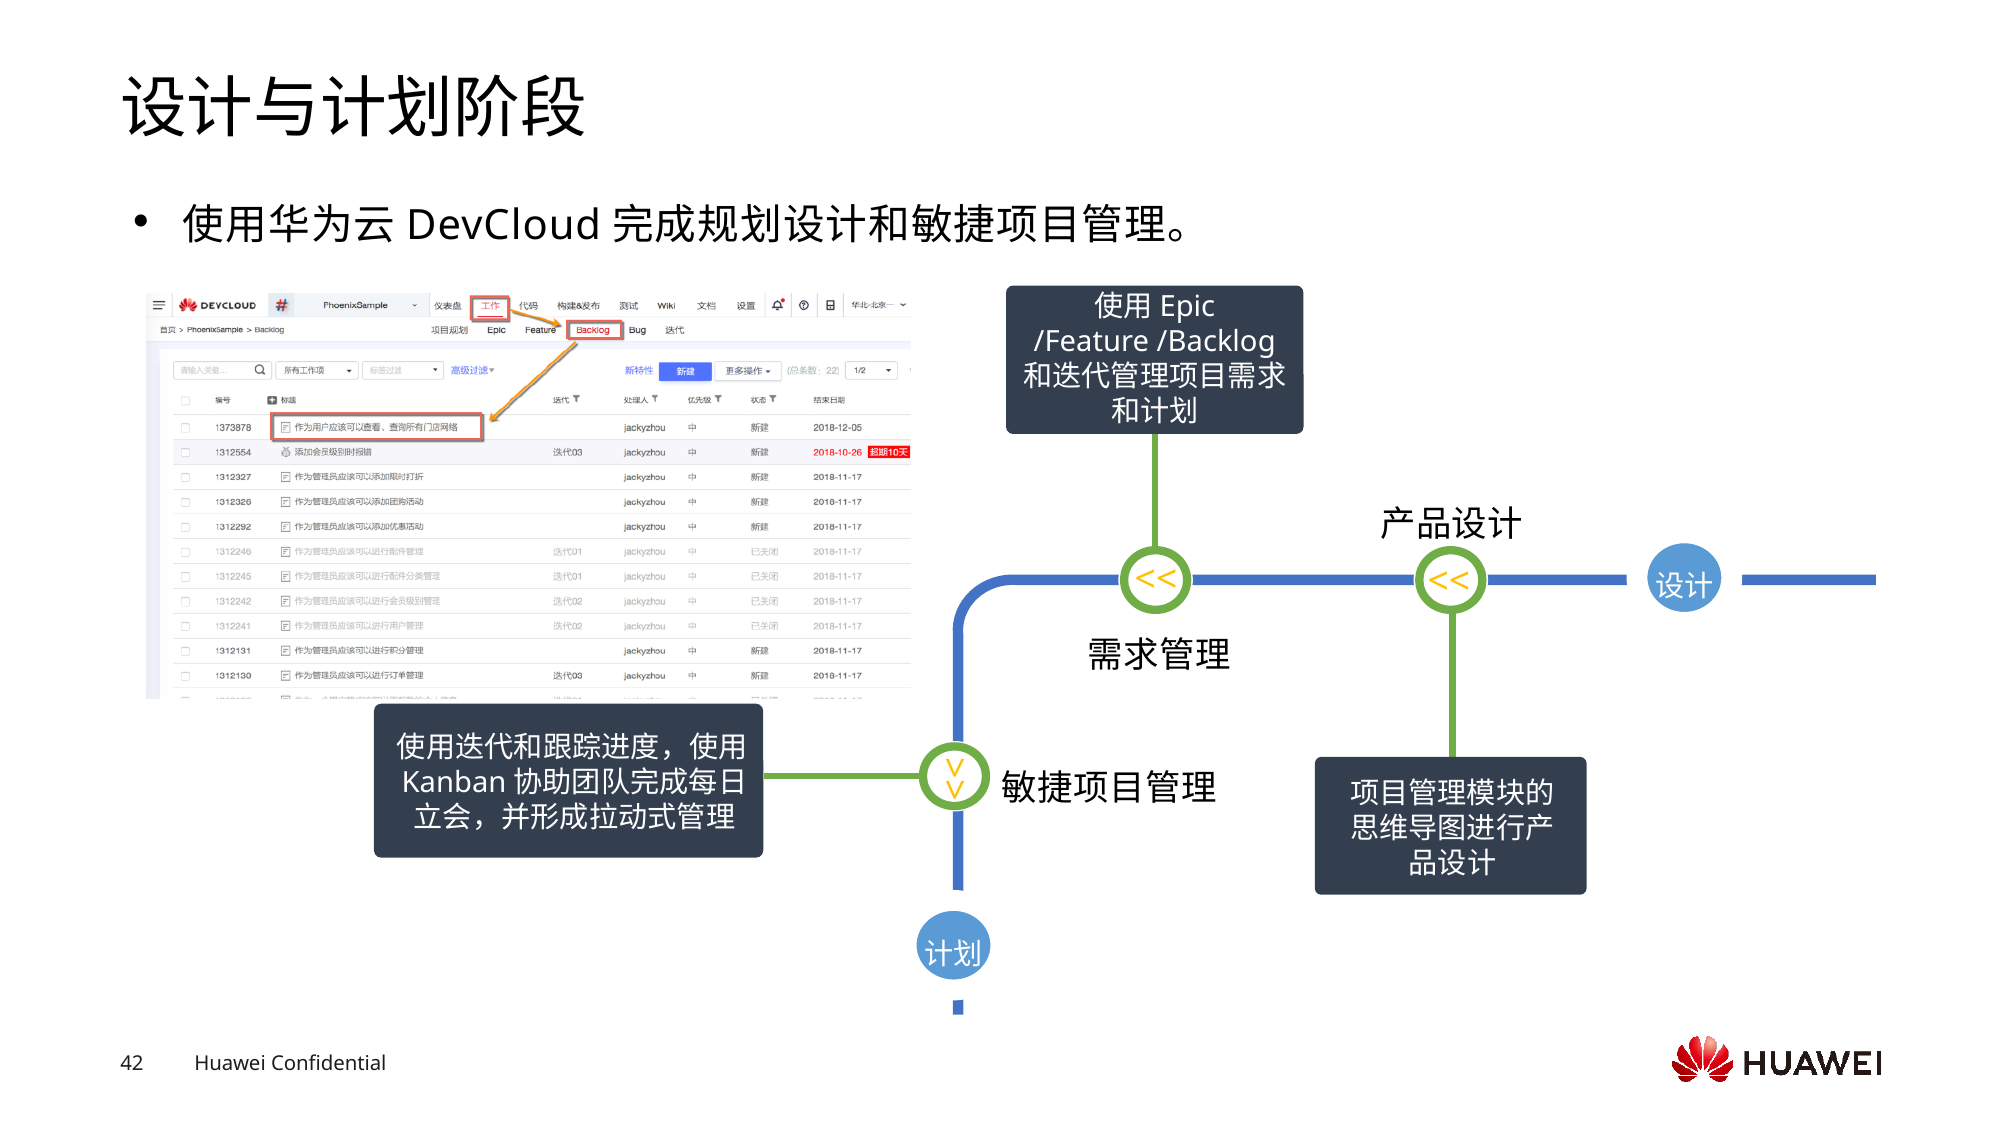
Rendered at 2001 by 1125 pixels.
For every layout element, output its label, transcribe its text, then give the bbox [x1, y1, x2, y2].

picture [1672, 1036, 1881, 1082]
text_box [145, 285, 1876, 1015]
list 使用华为云DevCloud完成规划设计和敏捷项目管理。 [119, 171, 1881, 973]
title 设计与计划阶段 [120, 73, 1880, 154]
